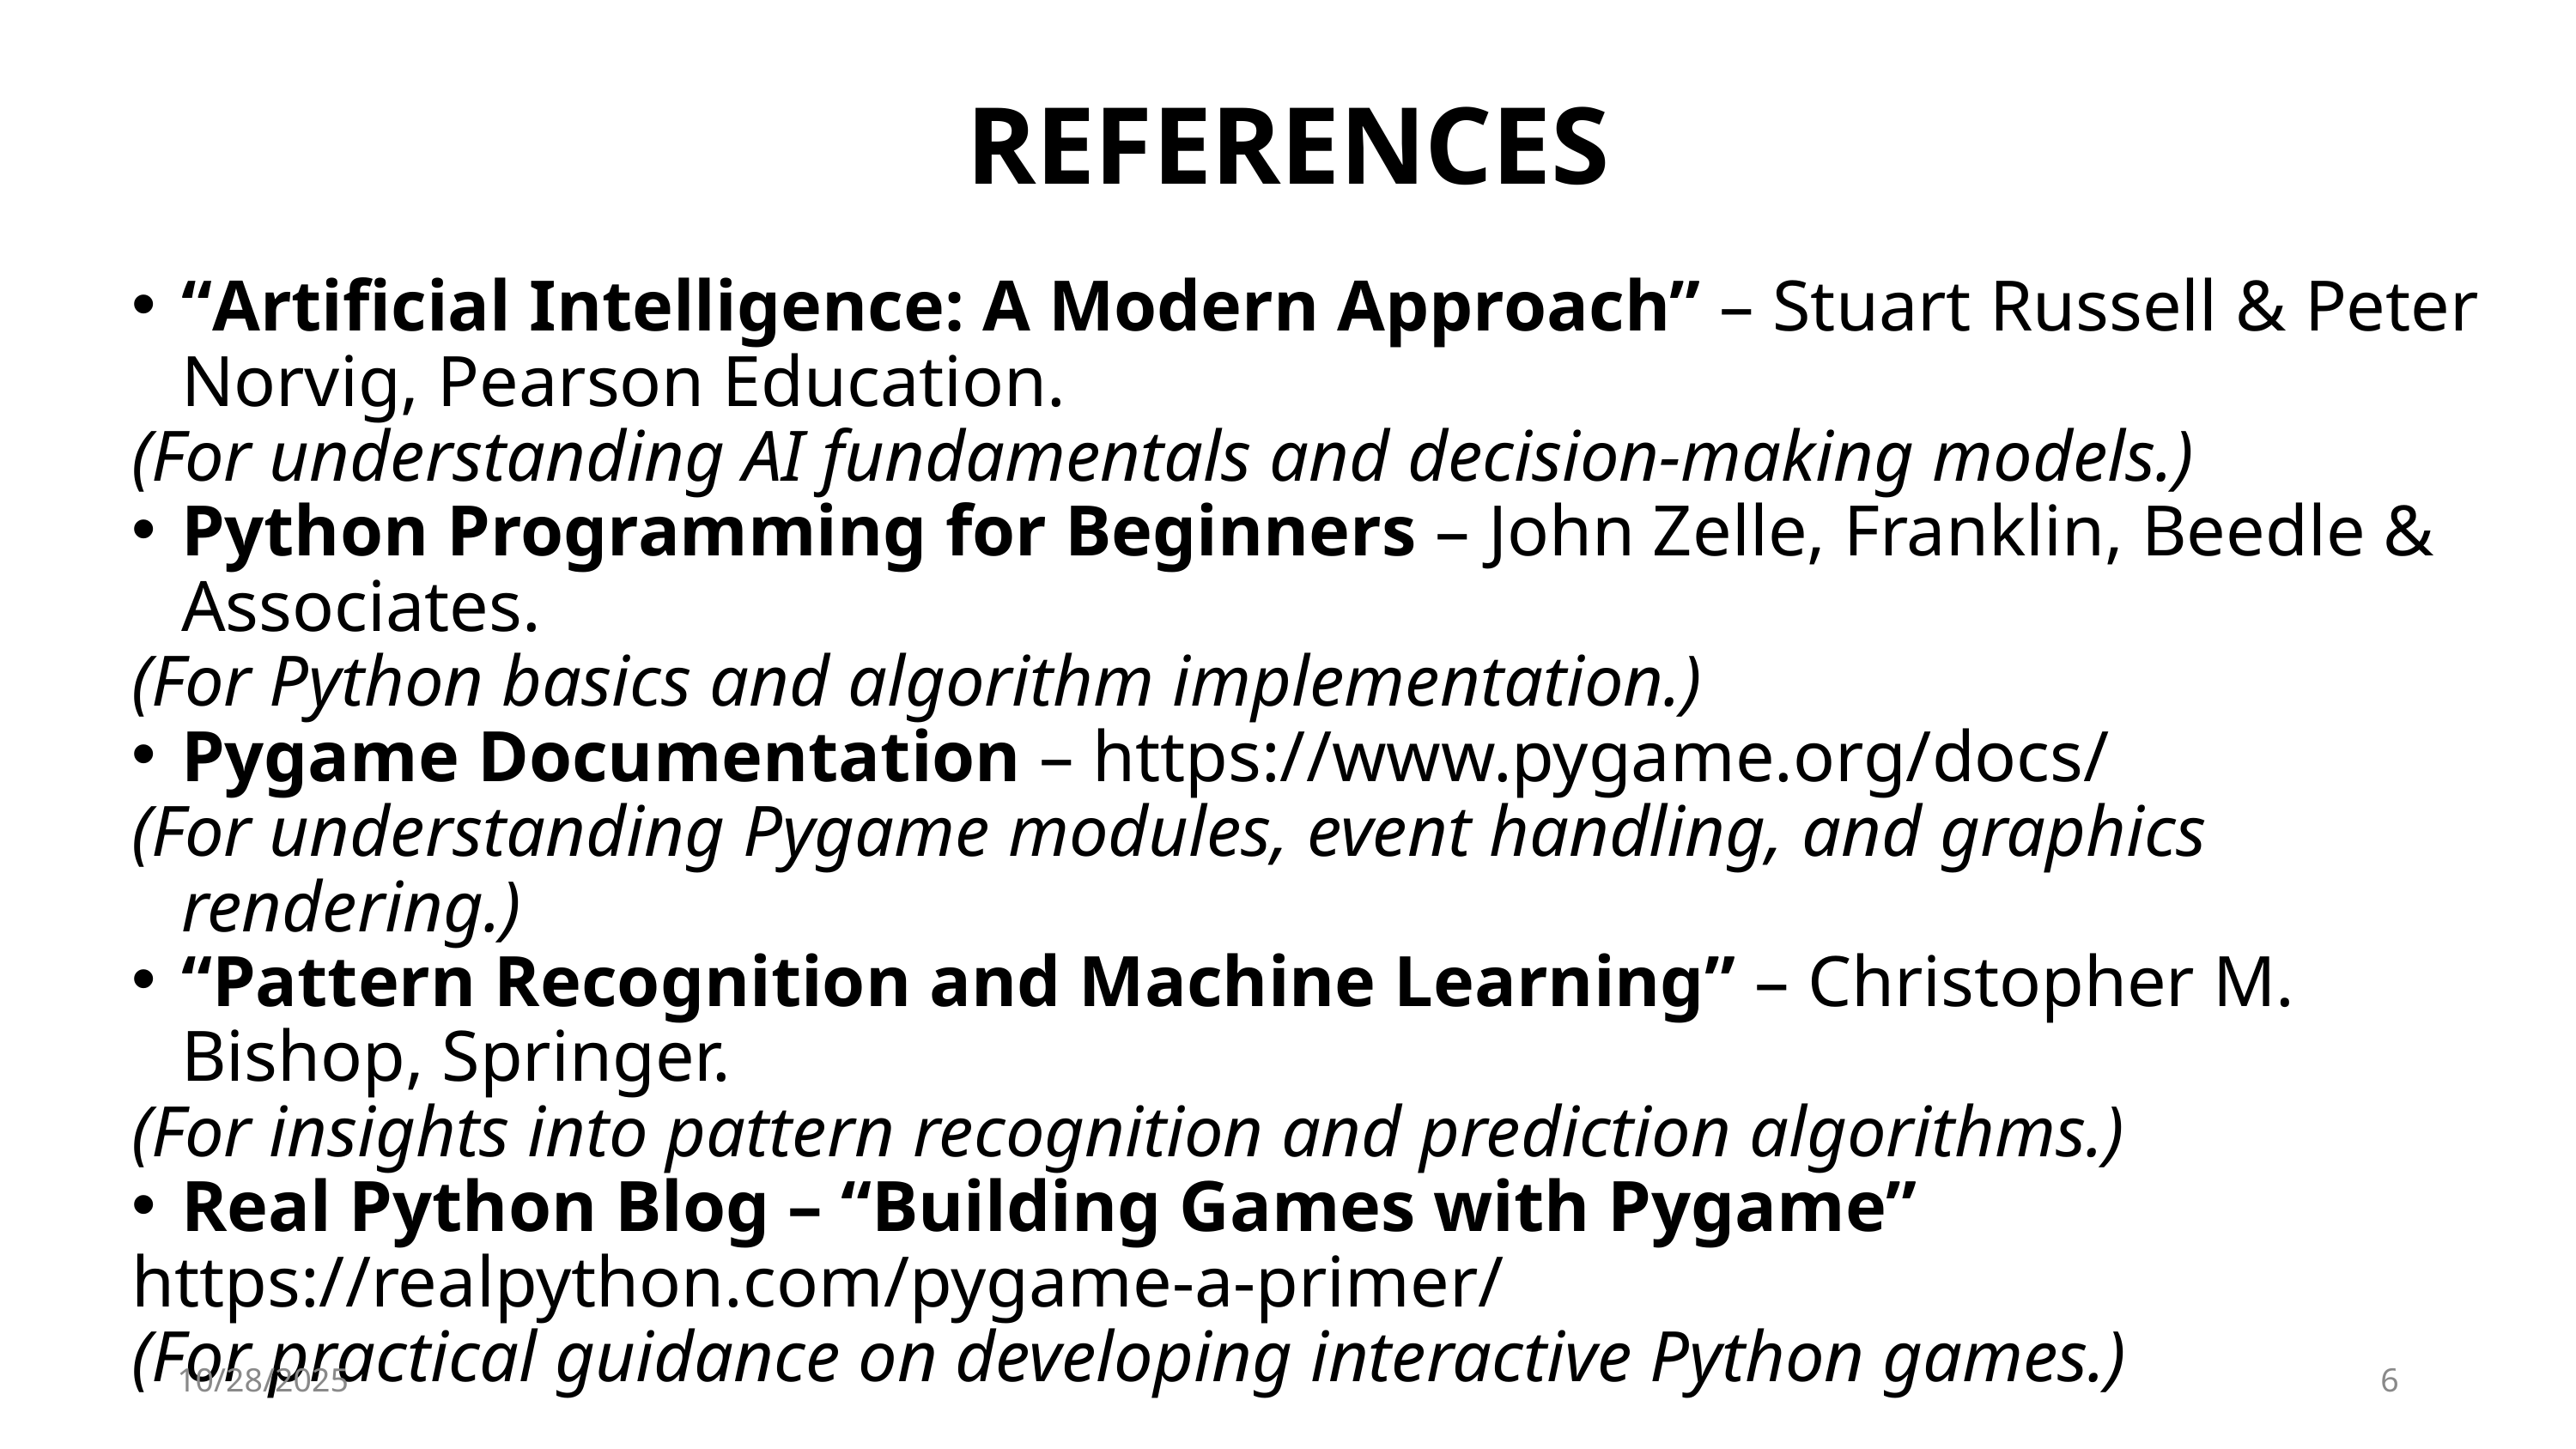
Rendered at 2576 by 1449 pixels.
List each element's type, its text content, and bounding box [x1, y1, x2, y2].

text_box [0, 76, 2576, 215]
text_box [176, 1342, 757, 1421]
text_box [1819, 1342, 2399, 1421]
text_box “Artificial Intelligence: A Modern Approach” – Stuart Russell & Peter Norvig, Pearson Education. (For understanding AI fundamentals and decision-making models.) Python Programming for Beginners – John Zelle, Franklin, Beedle & Associates. (For Python basics and algorithm implementation.) Pygame Documentation – https://www.pygame.org/docs/ (For understanding Pygame modules, event handling, and graphics rendering.) “Pattern Recognition and Machine Learning” – Christopher M. Bishop, Springer. (For insights into pattern recognition and prediction algorithms.) Real Python Blog – “Building Games with Pygame” https://realpython.com/pygame-a-primer/ (For practical guidance on developing interactive Python games.) [82, 270, 2520, 1449]
